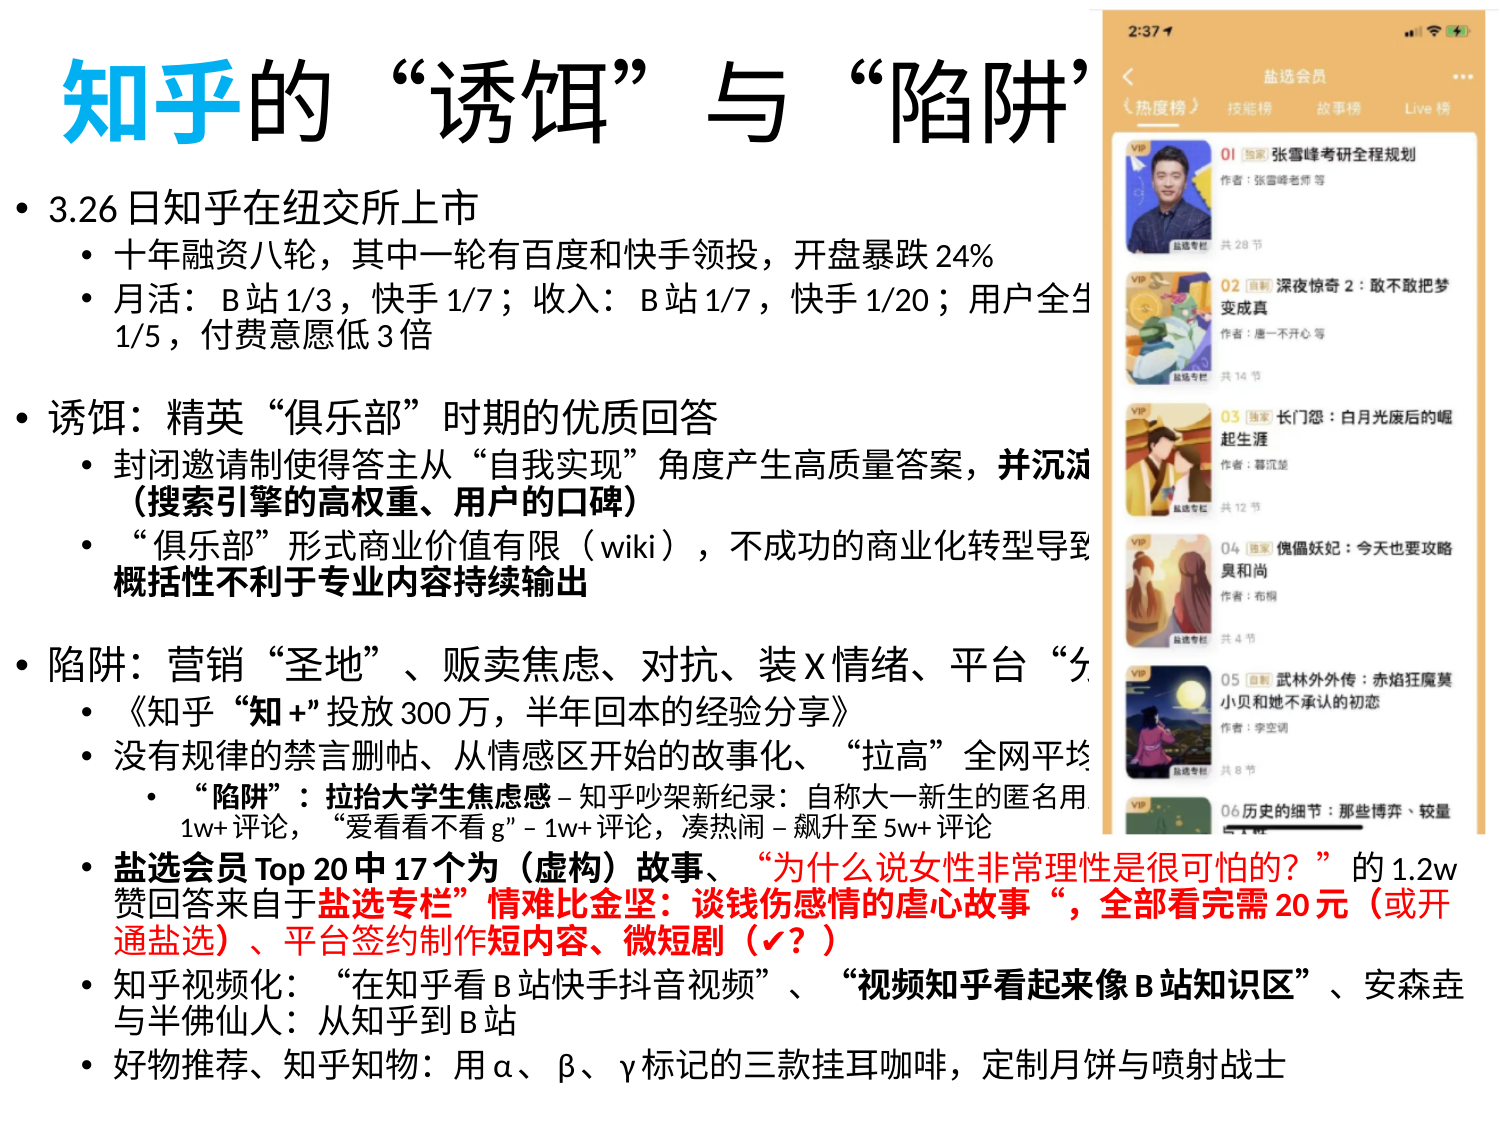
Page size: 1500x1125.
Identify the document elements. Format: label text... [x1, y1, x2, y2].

picture [1089, 0, 1499, 848]
title 知乎的“诱饵”与“陷阱” [46, 32, 1089, 181]
list 3.26日知乎在纽交所上市 十年融资八轮，其中一轮有百度和快手领投，开盘暴跌24% 月活：B站1/3，快手1/7；收入：B站1/7，快手1/20；用户全生命周期价值约为其它平台1/5，付费意愿低3倍 诱饵：精英“俱乐部”时期的优质回答 封闭邀请制使得答主从“自我实现”角度产生高质量答案，并沉淀为平台引流的“诱饵”（搜索引擎的高权重、用户的口碑） “俱乐部”形式商业价值有限（wiki），不成功的商业化转型导致早期精英流失；问答制的概括性不利于专业内容持续输出 陷阱：营销“圣地”、贩卖焦虑、对抗、装X情绪、平台“分享现编的故事” 《知乎“知+”投放300万，半年回本的经验分享》 没有规律的禁言删帖、从情感区开始的故事化、“拉高”全网平均学历与收入 “陷阱”：拉抬大学生焦虑感 – 知乎吵架新纪录：自称大一新生的匿名用户关于彩礼的回答：“不给” – 1w+评论，“爱看看不看g” – 1w+评论，凑热闹 – 飙升至5w+评论 盐选会员Top 20中17个为（虚构）故事、“为什么说女性非常理性是很可怕的？”的1.2w赞回答来自于盐选专栏”情难比金坚：谈钱伤感情的虐心故事“，全部看完需20元（或开通盐选）、平台签约制作短内容、微短剧（✔？） 知乎视频化：“在知乎看B站快手抖音视频”、“视频知乎看起来像B站知识区”、安森垚与半佛仙人：从知乎到B站 好物推荐、知乎知物：用α、β、γ标记的三款挂耳咖啡，定制月饼与喷射战士 [0, 181, 1499, 1093]
